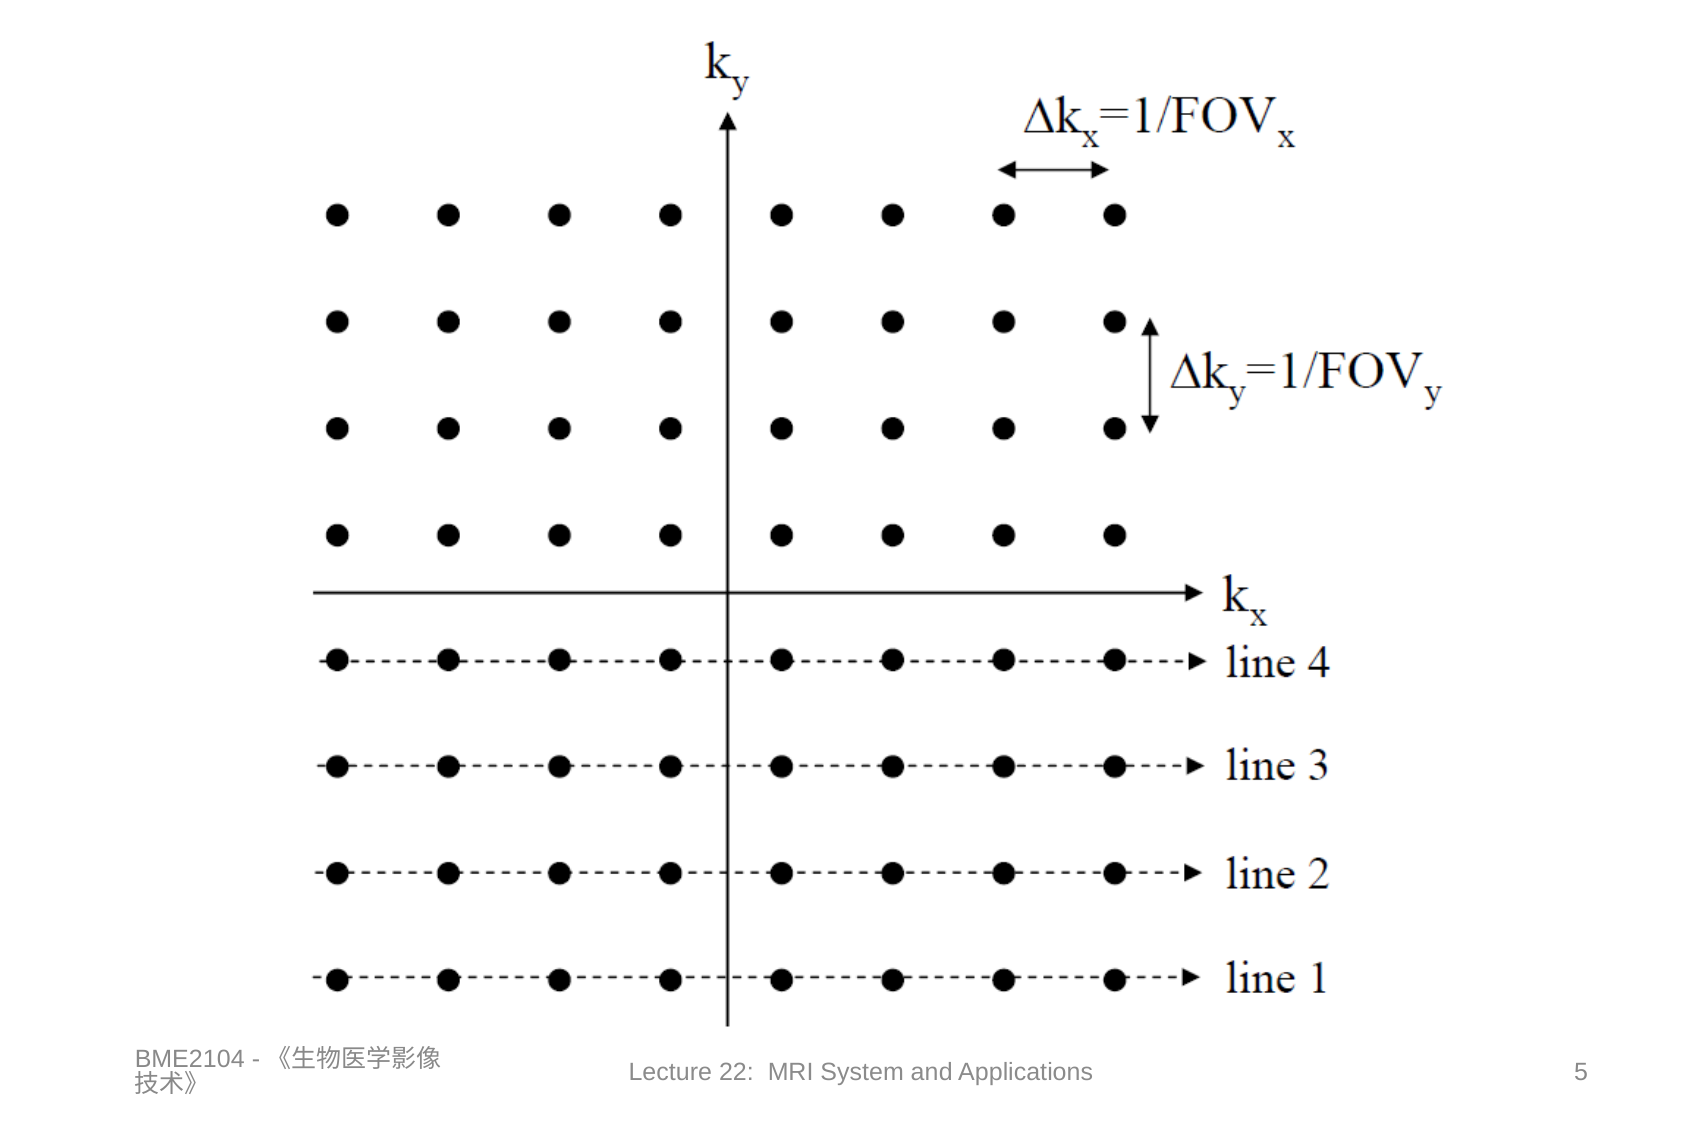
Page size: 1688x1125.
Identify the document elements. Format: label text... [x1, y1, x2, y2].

slide_number 5 [1516, 1042, 1604, 1103]
picture [174, 0, 1514, 1106]
slide_number BME2104 -《生物医学影像技术》 [84, 1042, 169, 1103]
